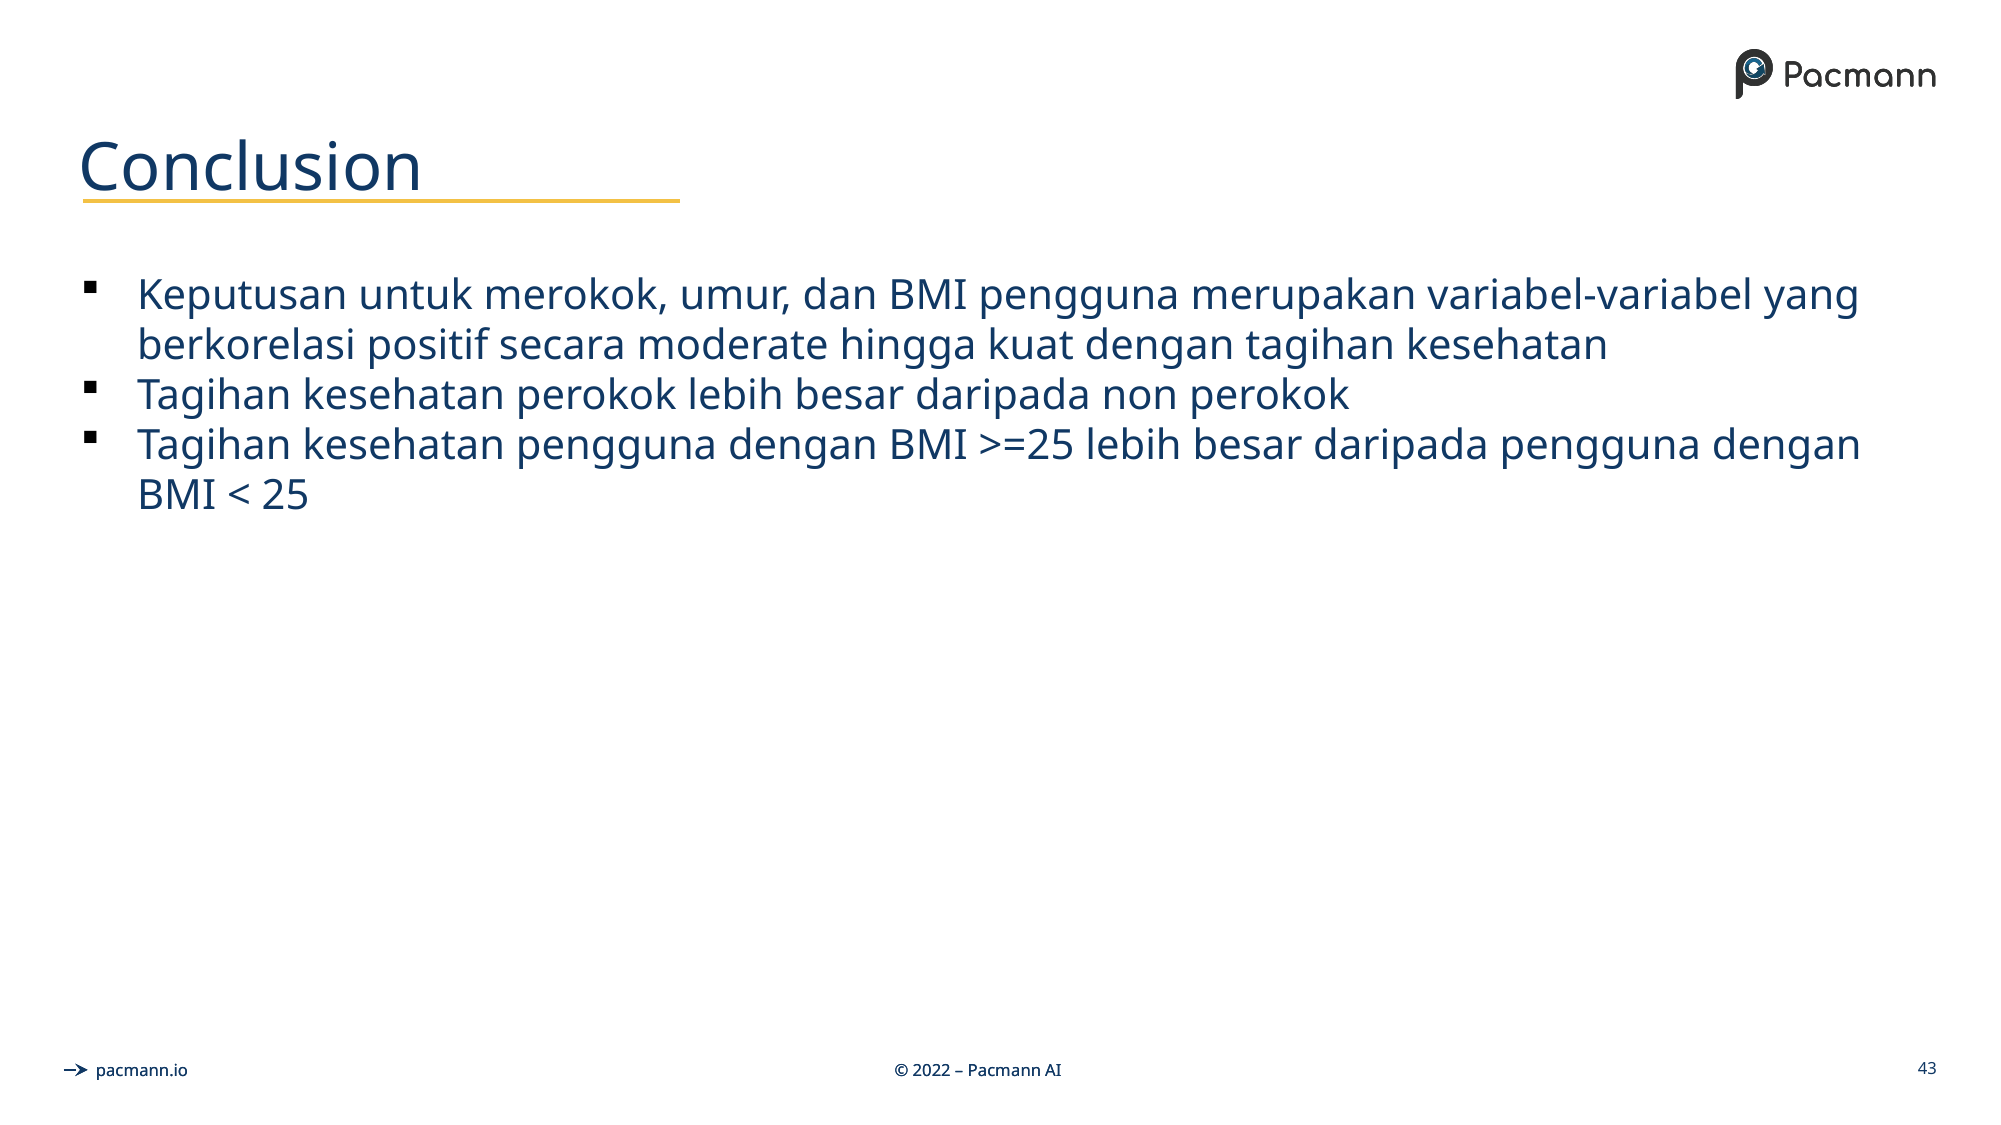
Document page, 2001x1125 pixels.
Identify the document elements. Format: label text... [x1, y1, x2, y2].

text_box Keputusan untuk merokok, umur, dan BMI pengguna merupakan variabel-variabel yang berkorelasi positif secara moderate hingga kuat dengan tagihan kesehatan Tagihan kesehatan perokok lebih besar daripada non perokok Tagihan kesehatan pengguna dengan BMI >=25 lebih besar daripada pengguna dengan BMI < 25 [65, 259, 1934, 826]
title Conclusion [63, 59, 1935, 278]
picture [1707, 36, 1966, 112]
